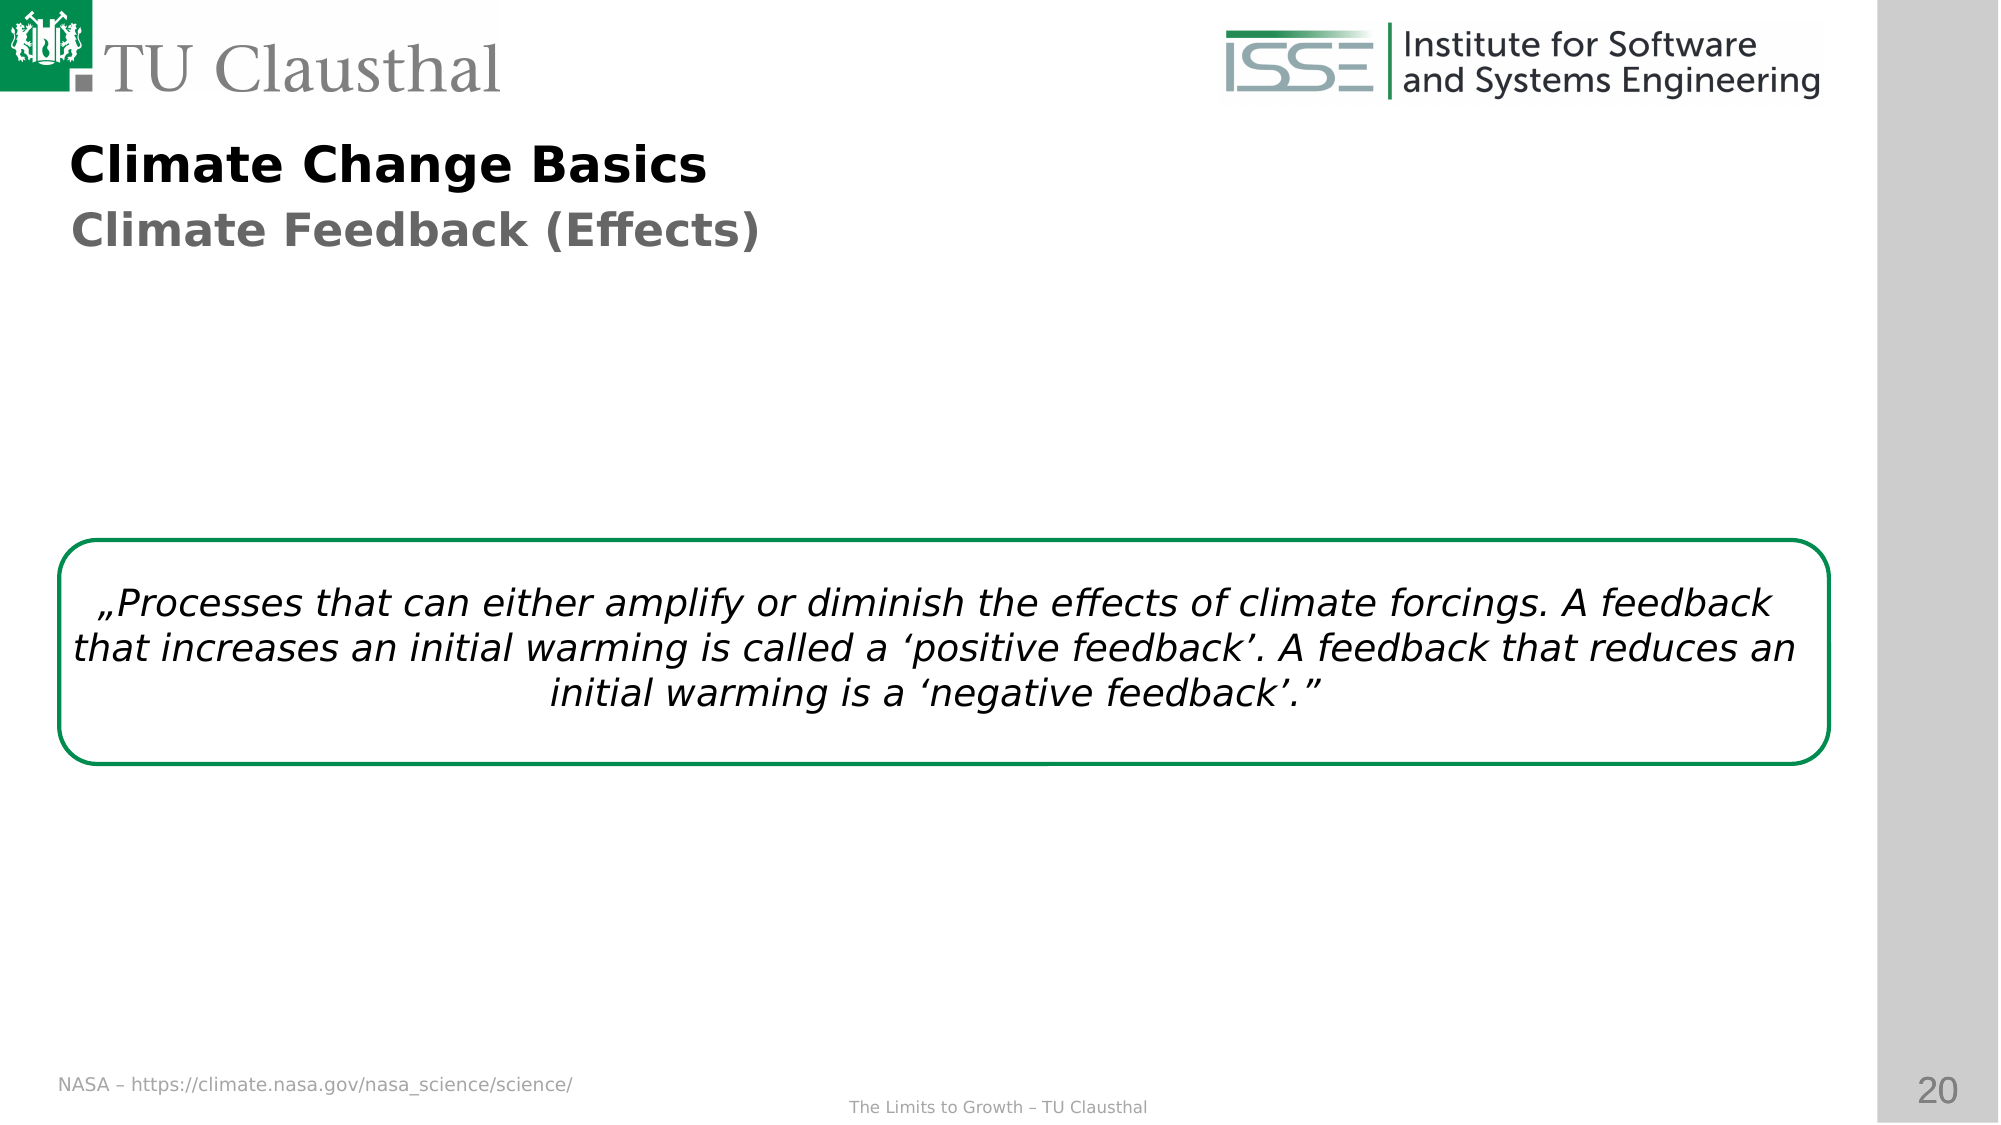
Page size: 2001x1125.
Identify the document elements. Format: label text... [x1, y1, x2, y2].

text_box [57, 537, 1832, 767]
text_box Climate Feedback (Effects) [70, 188, 1769, 269]
text_box Climate Change Basics [54, 125, 1817, 206]
picture [0, 0, 500, 92]
picture [1218, 22, 1825, 106]
text_box „Processes that can either amplify or diminish the effects of climate forcings. A feedback that increases an initial warming is called a ‘positive feedback’. A feedback that reduces an initial warming is a ‘negative feedback’.” [54, 207, 1817, 1033]
text_box NASA – https://climate.nasa.gov/nasa_science/science/ [43, 1065, 1814, 1103]
